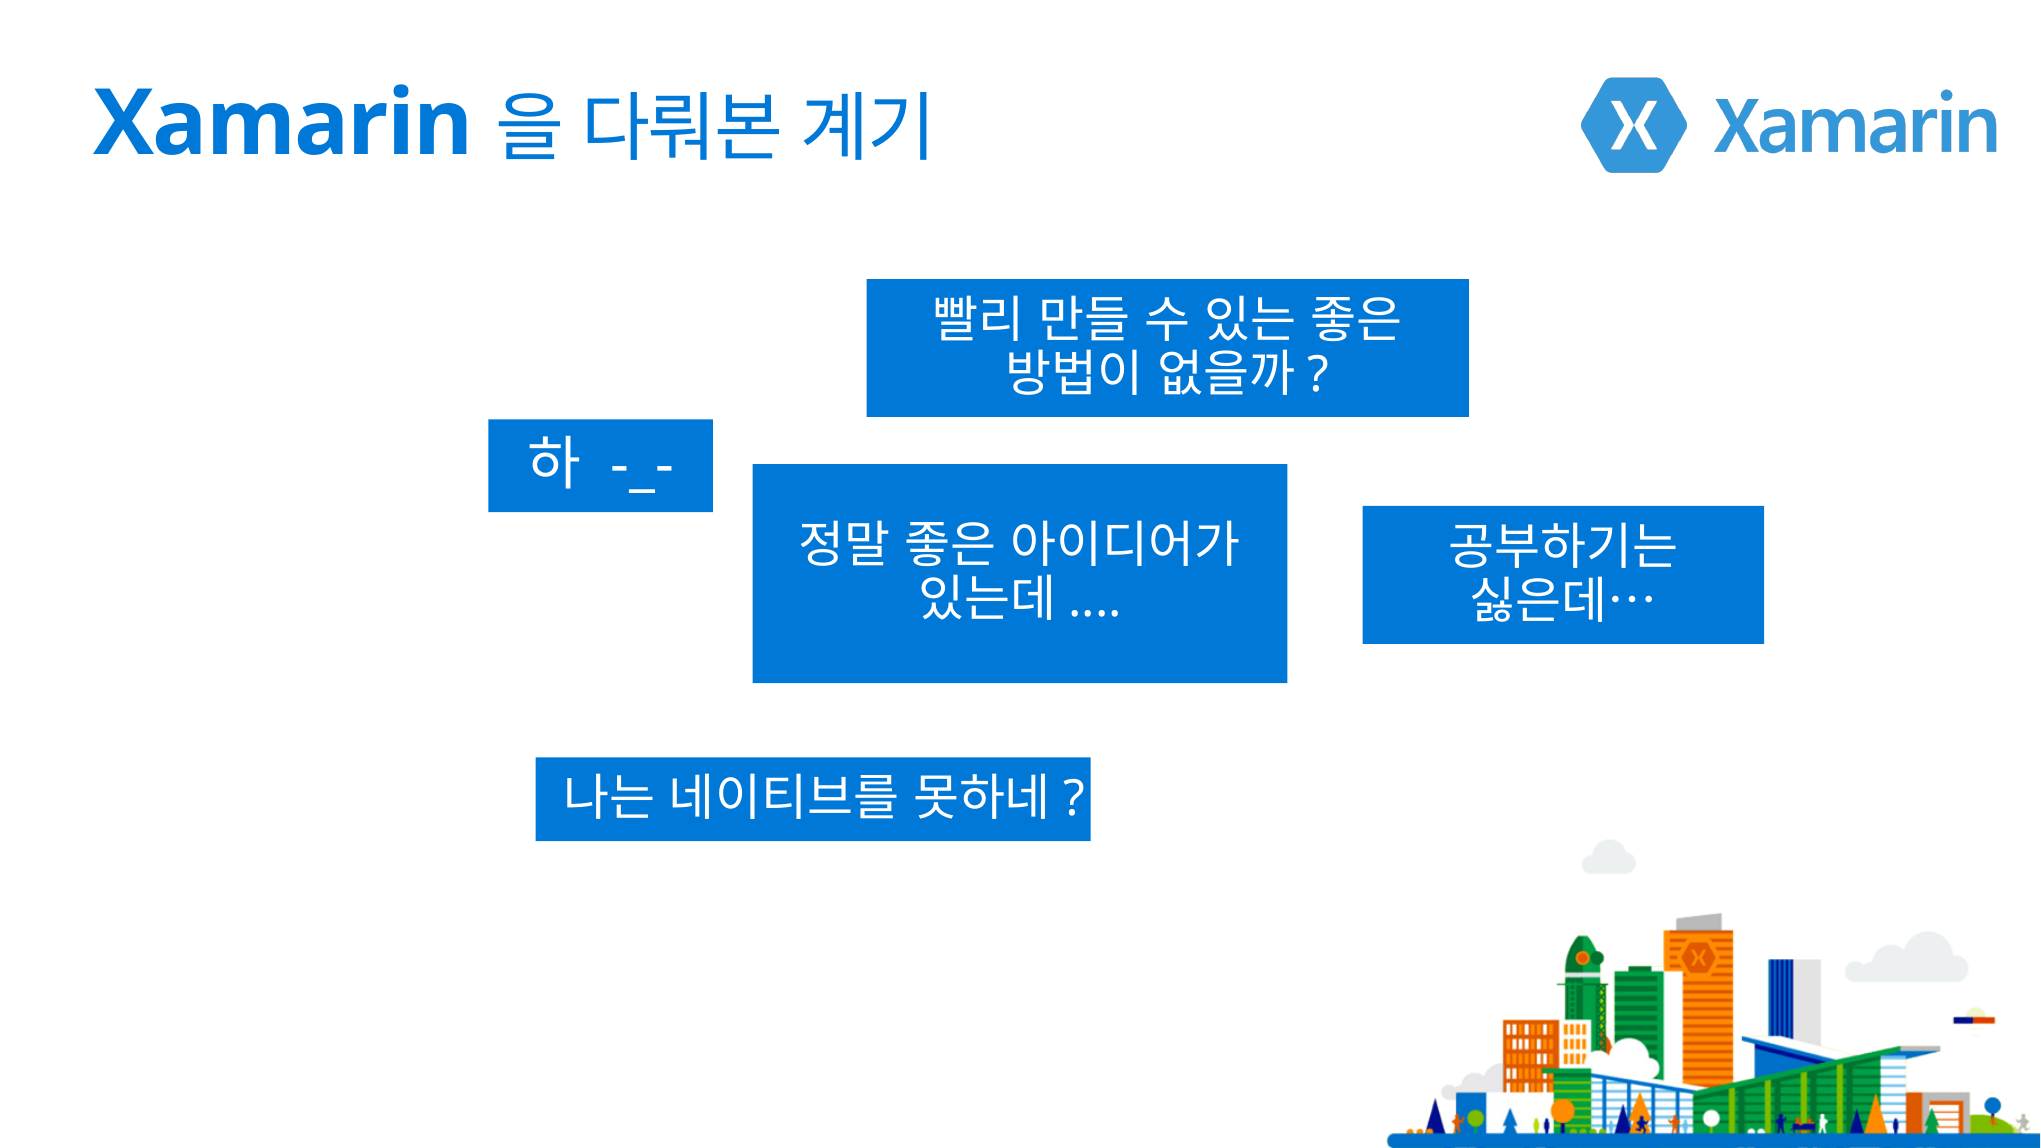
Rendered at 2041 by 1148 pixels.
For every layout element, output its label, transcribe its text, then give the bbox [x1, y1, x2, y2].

text_box 빨리 만들 수 있는 좋은 방법이 없을까? [866, 279, 1469, 417]
picture [1260, 792, 2041, 1148]
picture [1536, 18, 2041, 231]
text_box 공부하기는 싫은데… [1362, 505, 1765, 644]
list 정말 좋은 아이디어가 있는데.... [752, 464, 1288, 684]
text_box 나는 네이티브를 못하네? [535, 757, 1091, 842]
text_box Xamarin을 다뤄본 계기 [70, 49, 1536, 200]
text_box 하 -_- [488, 419, 713, 513]
